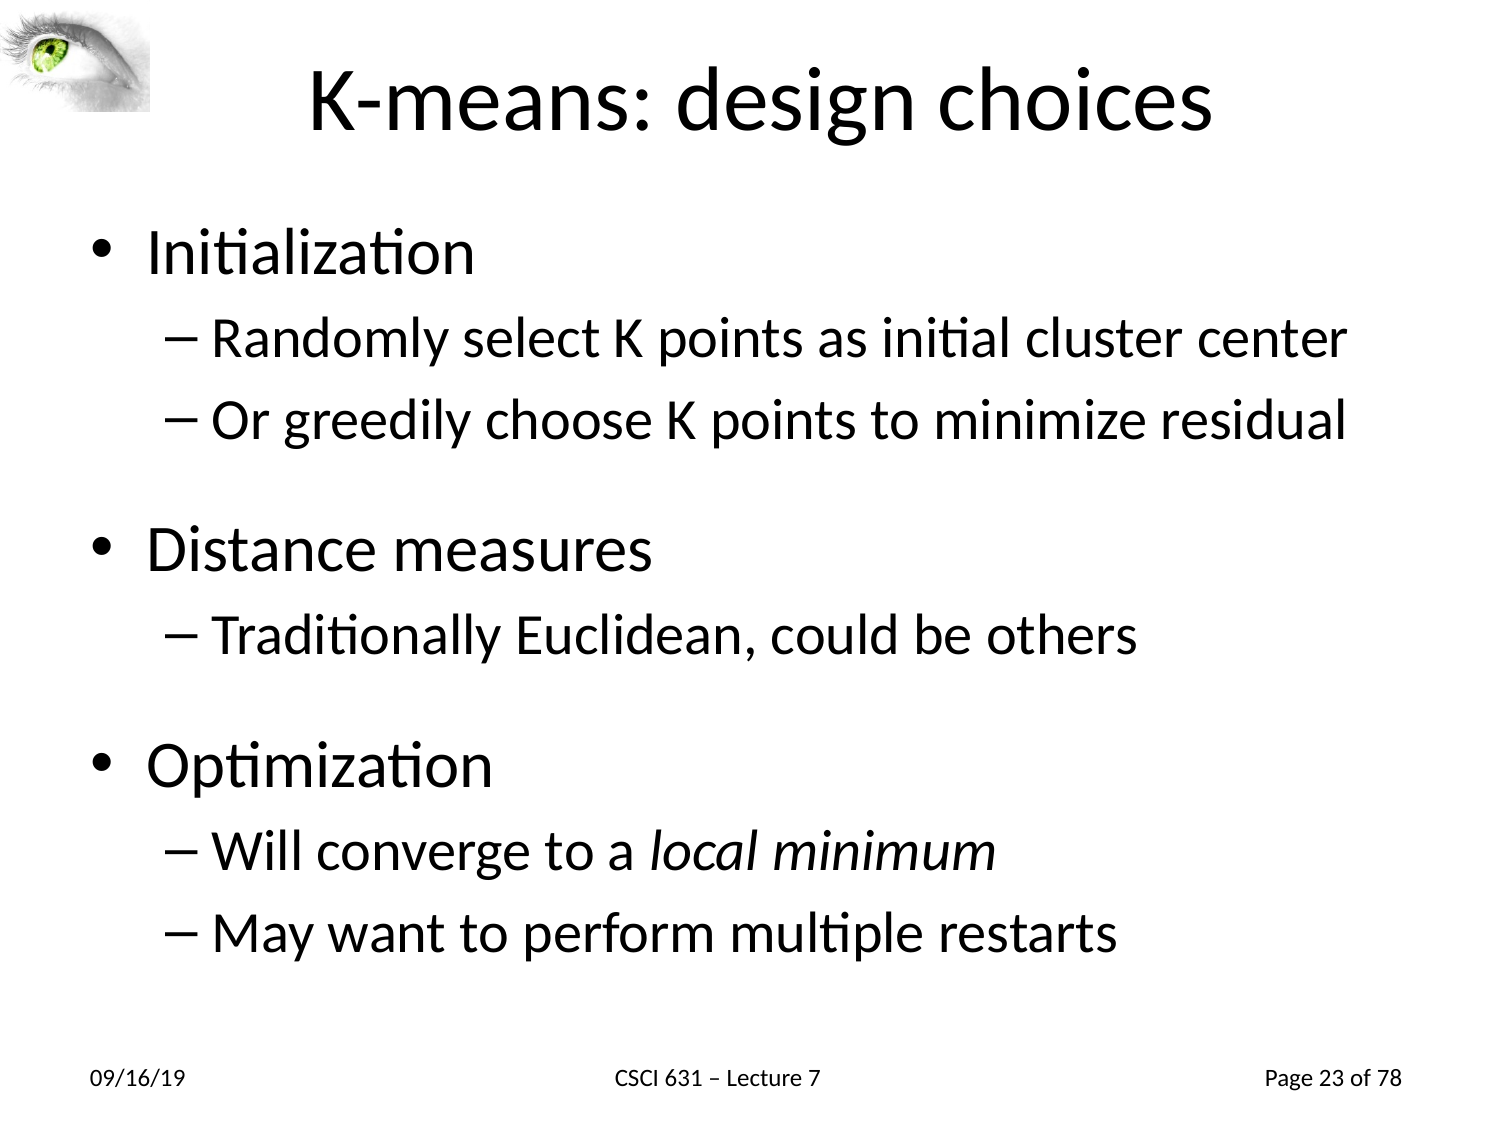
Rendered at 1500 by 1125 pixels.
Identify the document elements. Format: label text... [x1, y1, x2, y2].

picture [0, 0, 87, 112]
list Initialization Randomly select K points as initial cluster center Or greedily choose K points to minimize residual Distance measures Traditionally Euclidean, could be others Optimization Will converge to a local minimum May want to perform multiple restarts [75, 200, 1425, 1050]
title K-means: design choices [87, 0, 1438, 188]
